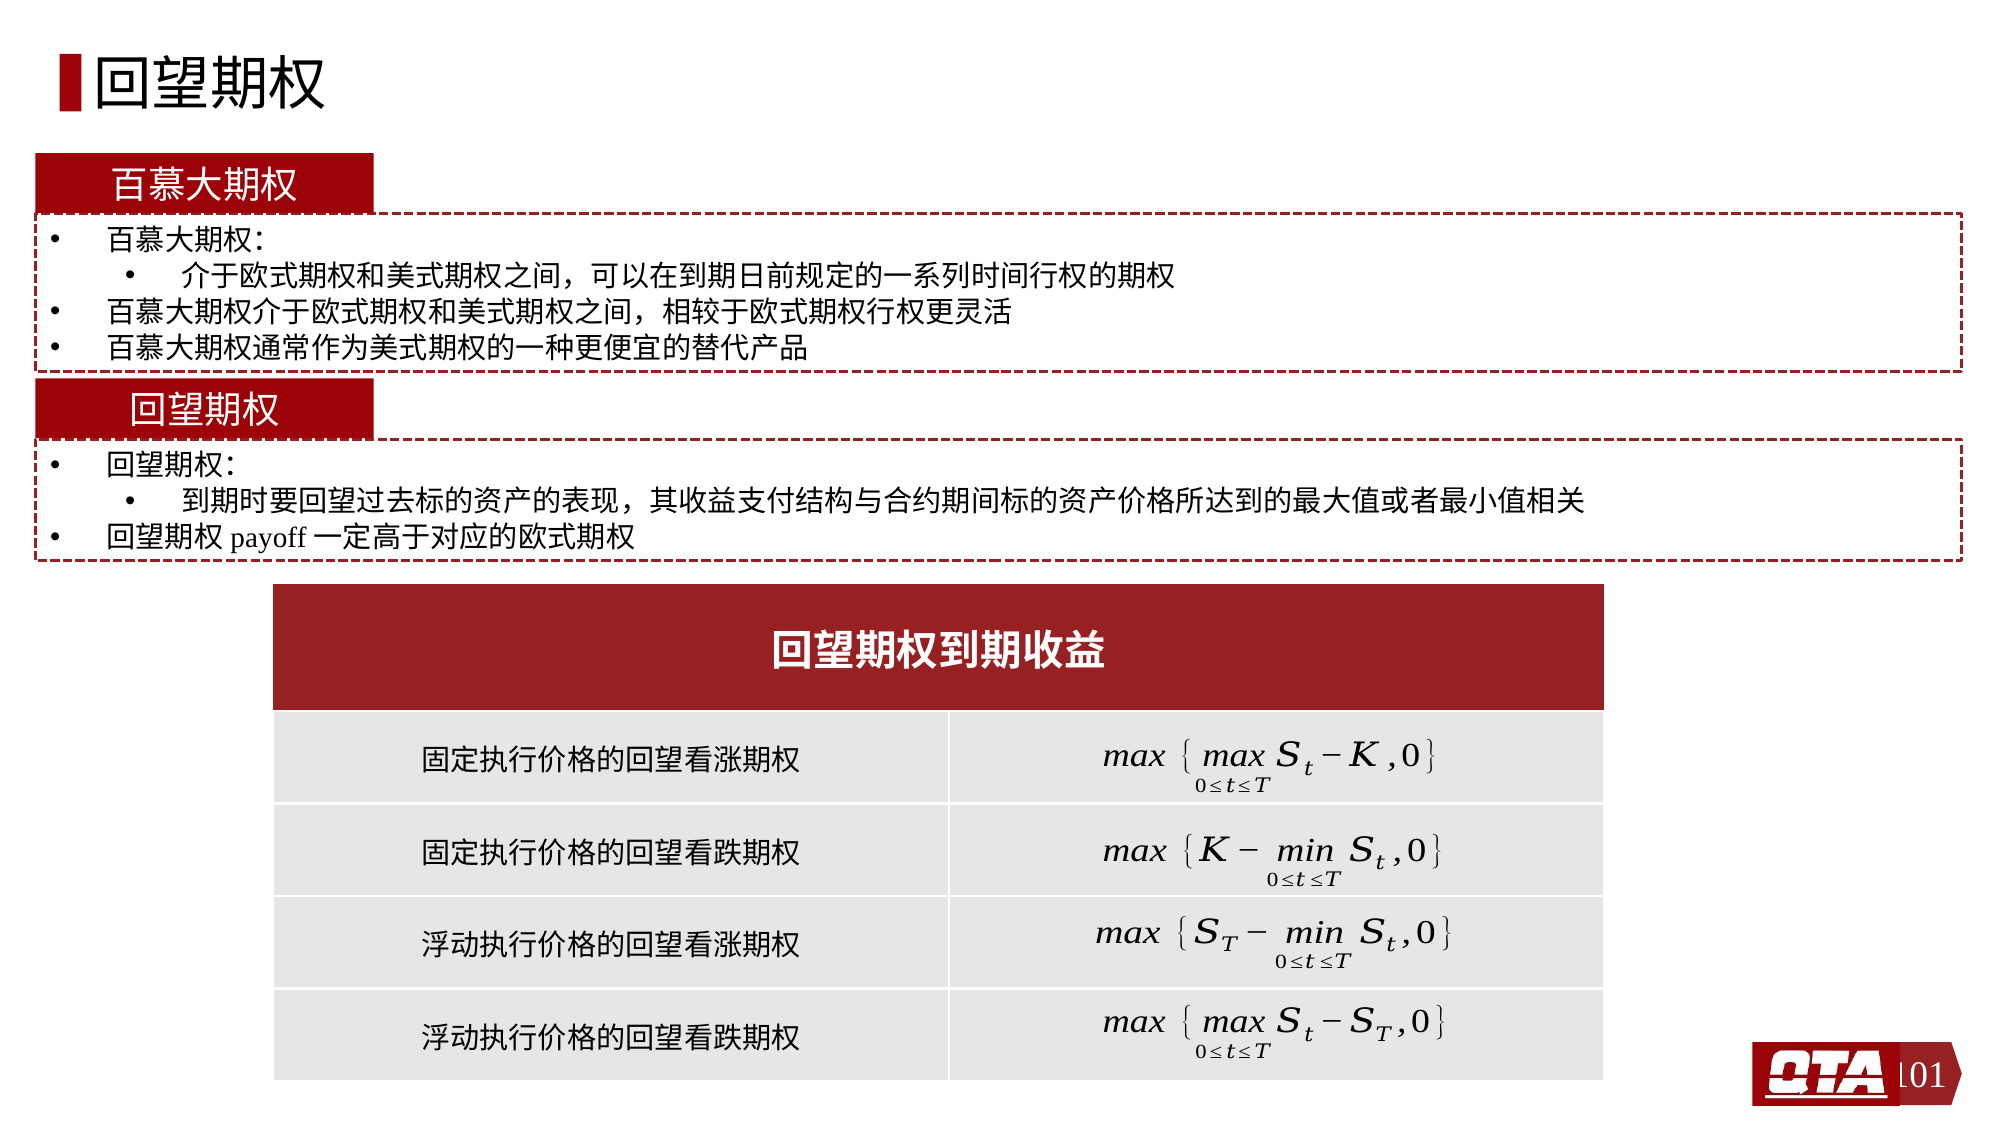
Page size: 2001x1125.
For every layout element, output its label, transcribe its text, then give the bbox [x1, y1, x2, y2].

table_cell [950, 990, 1603, 1080]
text_box 回望期权 [35, 378, 374, 439]
table_cell 浮动执行价格的回望看跌期权 [274, 990, 948, 1080]
table_cell [950, 712, 1603, 802]
table_cell 浮动执行价格的回望看涨期权 [274, 897, 948, 987]
text_box 回望期权： 到期时要回望过去标的资产的表现，其收益支付结构与合约期间标的资产价格所达到的最大值或者最小值相关 回望期权payoff一定高于对应的欧式期权 [35, 439, 1962, 561]
slide_number 101 [1511, 1042, 1962, 1103]
table_cell [950, 805, 1603, 895]
table_cell 固定执行价格的回望看涨期权 [274, 712, 948, 802]
table_header 回望期权到期收益 [273, 584, 1604, 710]
table_cell 固定执行价格的回望看跌期权 [274, 805, 948, 895]
text_box 百慕大期权： 介于欧式期权和美式期权之间，可以在到期日前规定的一系列时间行权的期权 百慕大期权介于欧式期权和美式期权之间，相较于欧式期权行权更灵活 百慕大期权通常作为美式期权的一种更便宜的替代产品 [35, 213, 1962, 372]
text_box 百慕大期权 [35, 153, 374, 213]
table_cell [950, 897, 1603, 987]
title 回望期权 [78, 1, 1775, 174]
